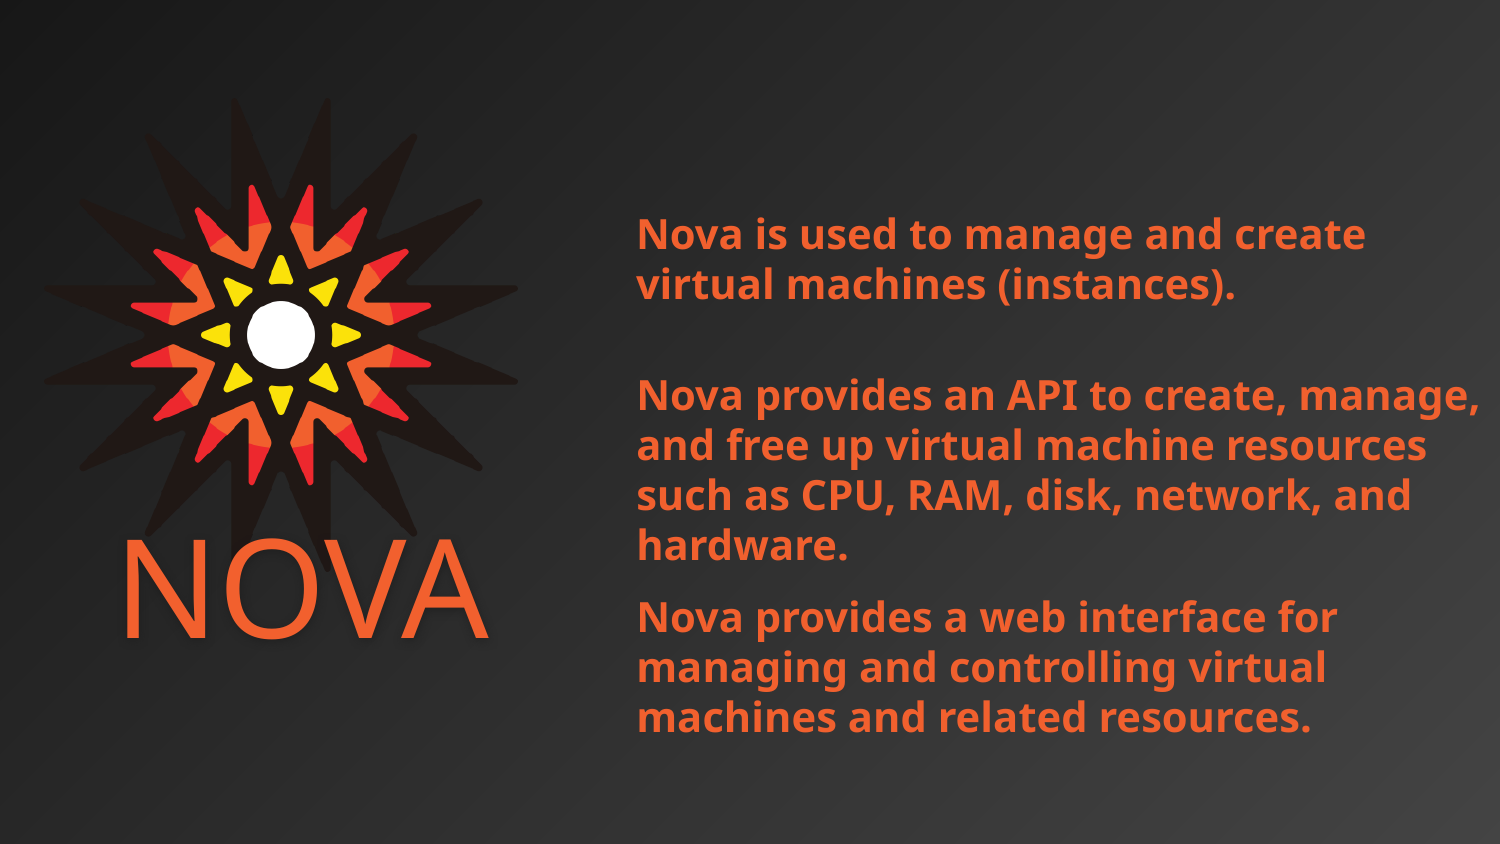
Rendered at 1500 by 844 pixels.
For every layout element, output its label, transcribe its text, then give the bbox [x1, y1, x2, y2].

text_box Nova provides a web interface for managing and controlling virtual machines and related resources. [621, 583, 1500, 749]
picture [0, 50, 565, 619]
text_box Nova is used to manage and create virtual machines (instances). [621, 200, 1500, 316]
text_box Nova provides an API to create, manage, and free up virtual machine resources such as CPU, RAM, disk, network, and hardware. [621, 361, 1500, 577]
title NOVA [82, 626, 522, 640]
